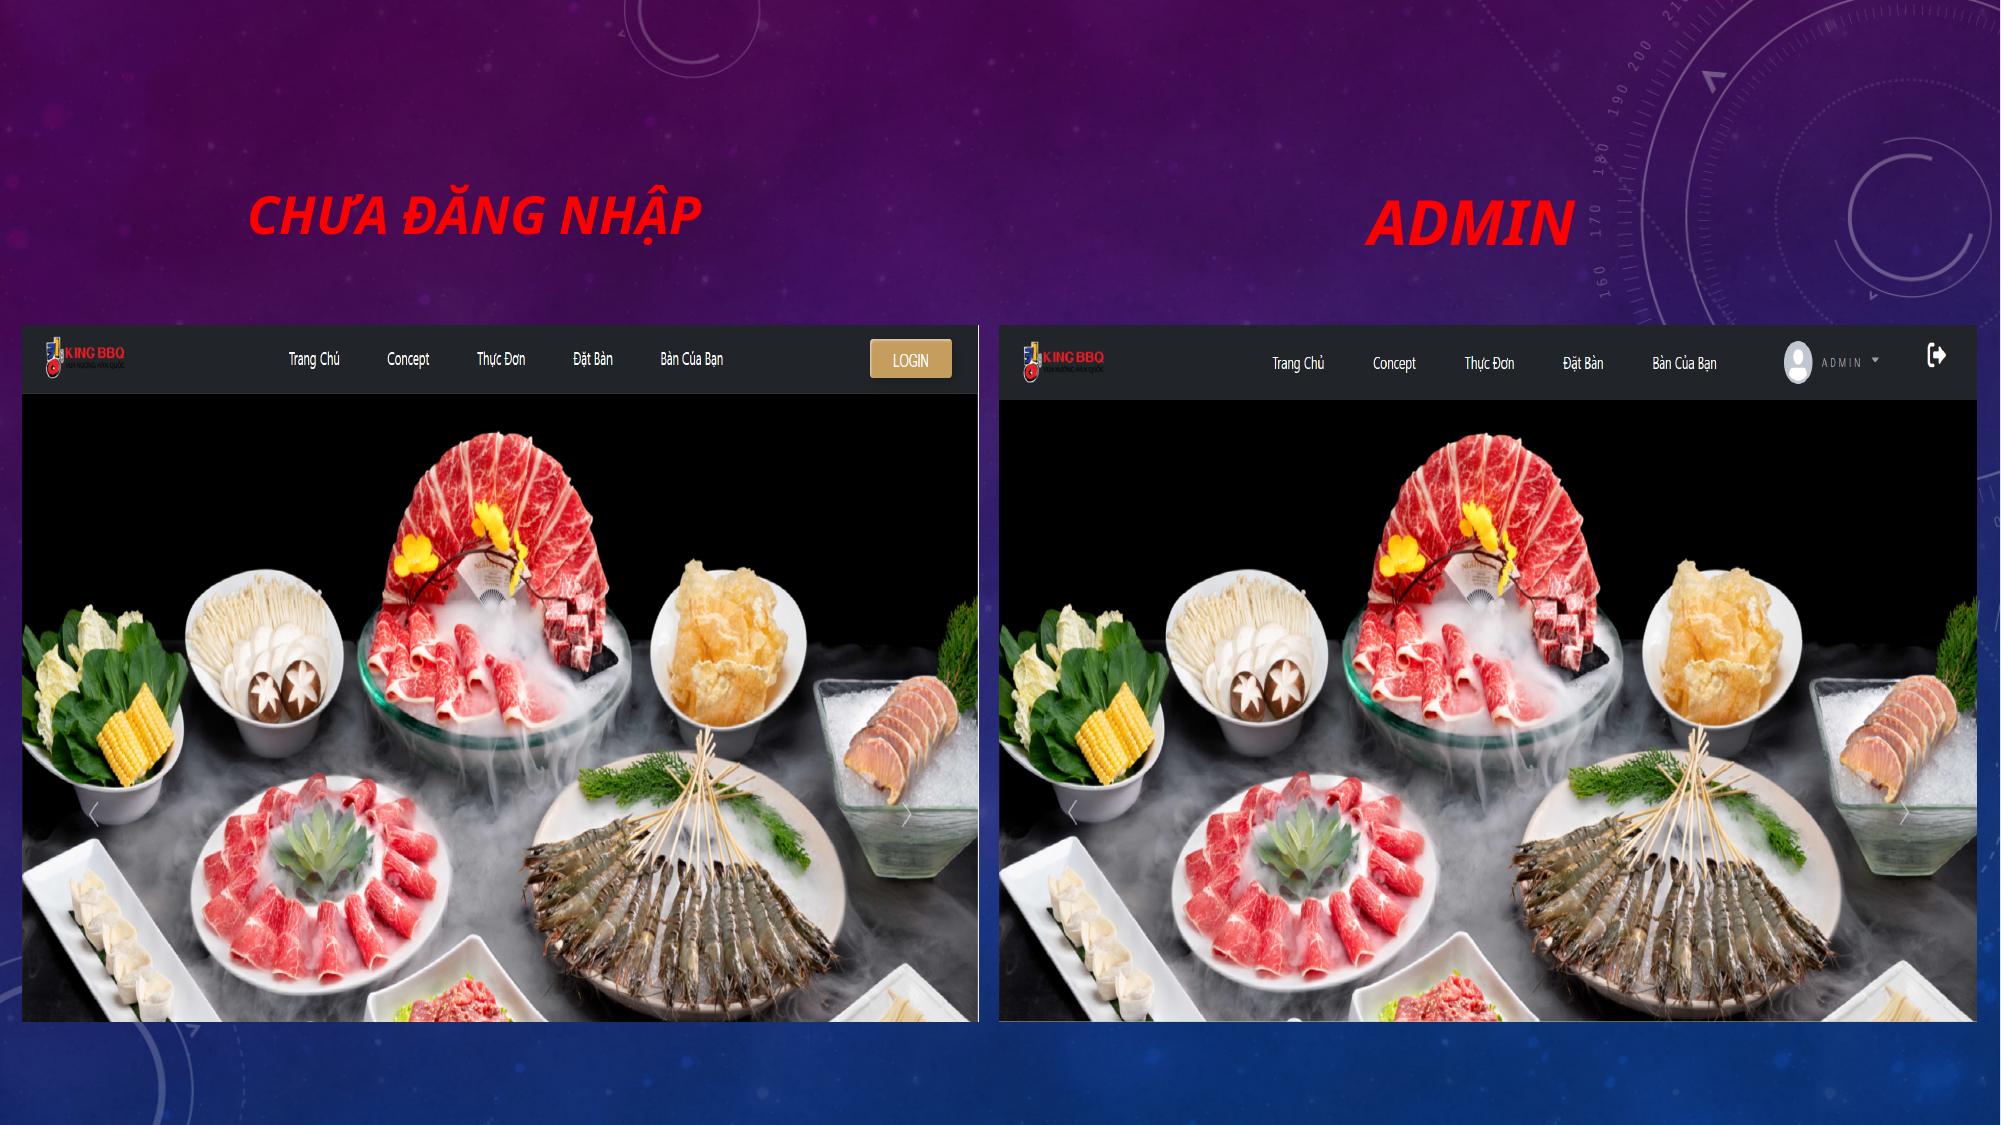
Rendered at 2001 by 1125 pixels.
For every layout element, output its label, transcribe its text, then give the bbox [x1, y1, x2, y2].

text_box Chưa đăng nhập [215, 161, 734, 266]
picture [0, 0, 2001, 1125]
text_box Admin [1232, 174, 1712, 266]
